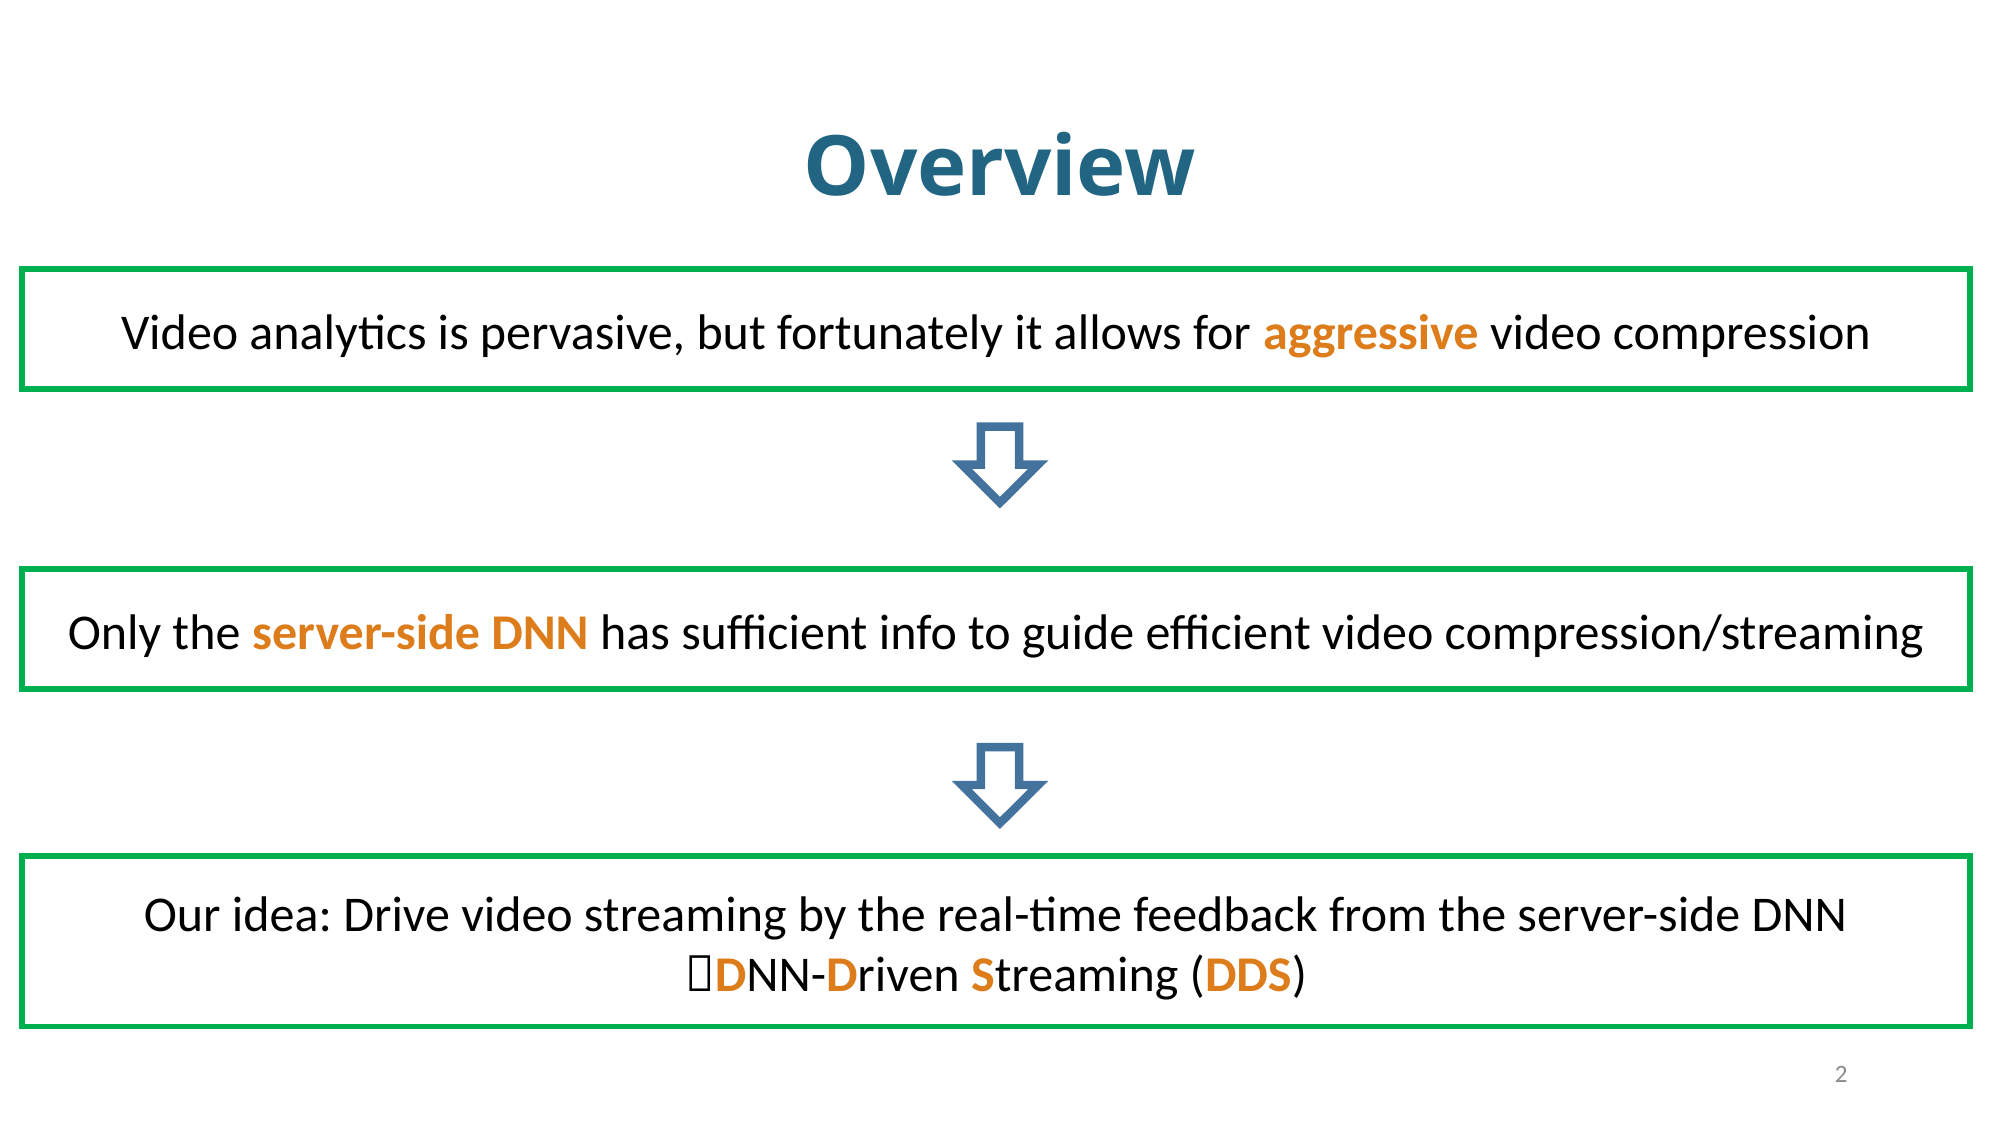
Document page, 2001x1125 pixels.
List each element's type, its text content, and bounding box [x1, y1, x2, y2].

text_box Our idea: Drive video streaming by the real-time feedback from the server-side DNN DNN-Driven Streaming (DDS) [21, 855, 1971, 1027]
title Overview [137, 59, 1863, 268]
text_box [959, 746, 1041, 825]
text_box Video analytics is pervasive, but fortunately it allows for aggressive video compression [21, 268, 1971, 390]
text_box Only the server-side DNN has sufficient info to guide efficient video compression/streaming [21, 568, 1971, 690]
slide_number 2 [1412, 1042, 1863, 1103]
text_box [959, 425, 1041, 505]
